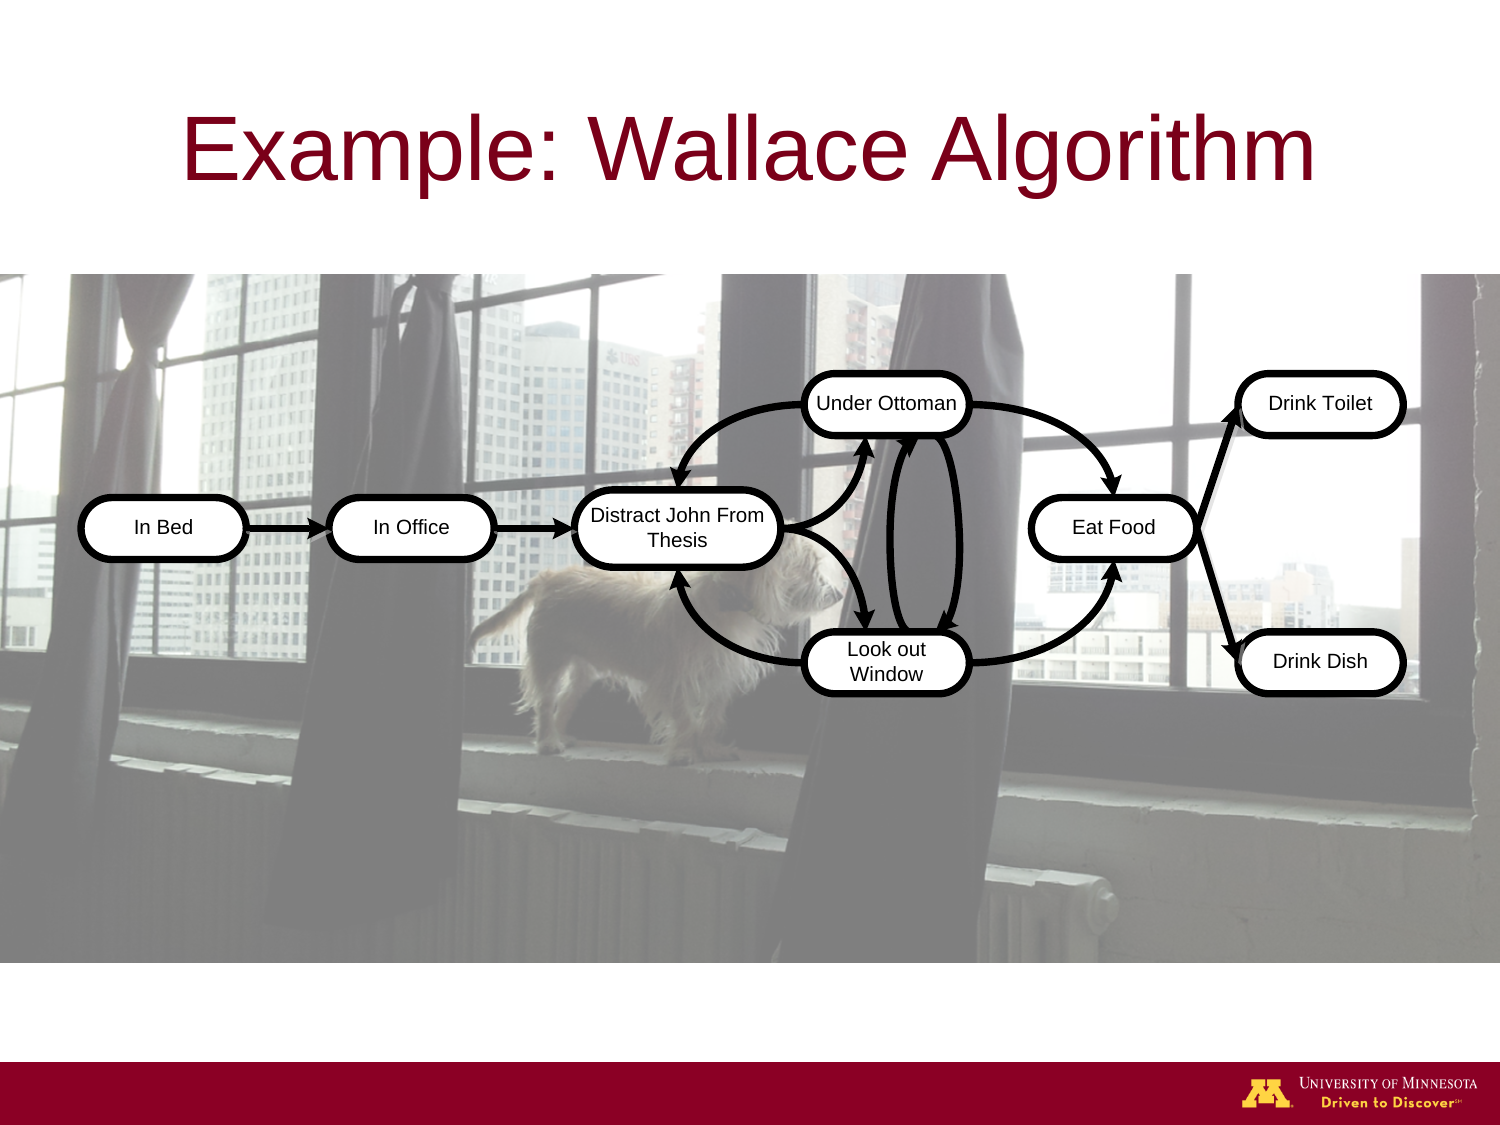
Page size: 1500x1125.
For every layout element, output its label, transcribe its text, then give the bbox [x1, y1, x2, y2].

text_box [74, 274, 1451, 788]
title Example: Wallace Algorithm [112, 49, 1388, 238]
picture [0, 1062, 1500, 1125]
text_box [0, 274, 1500, 963]
